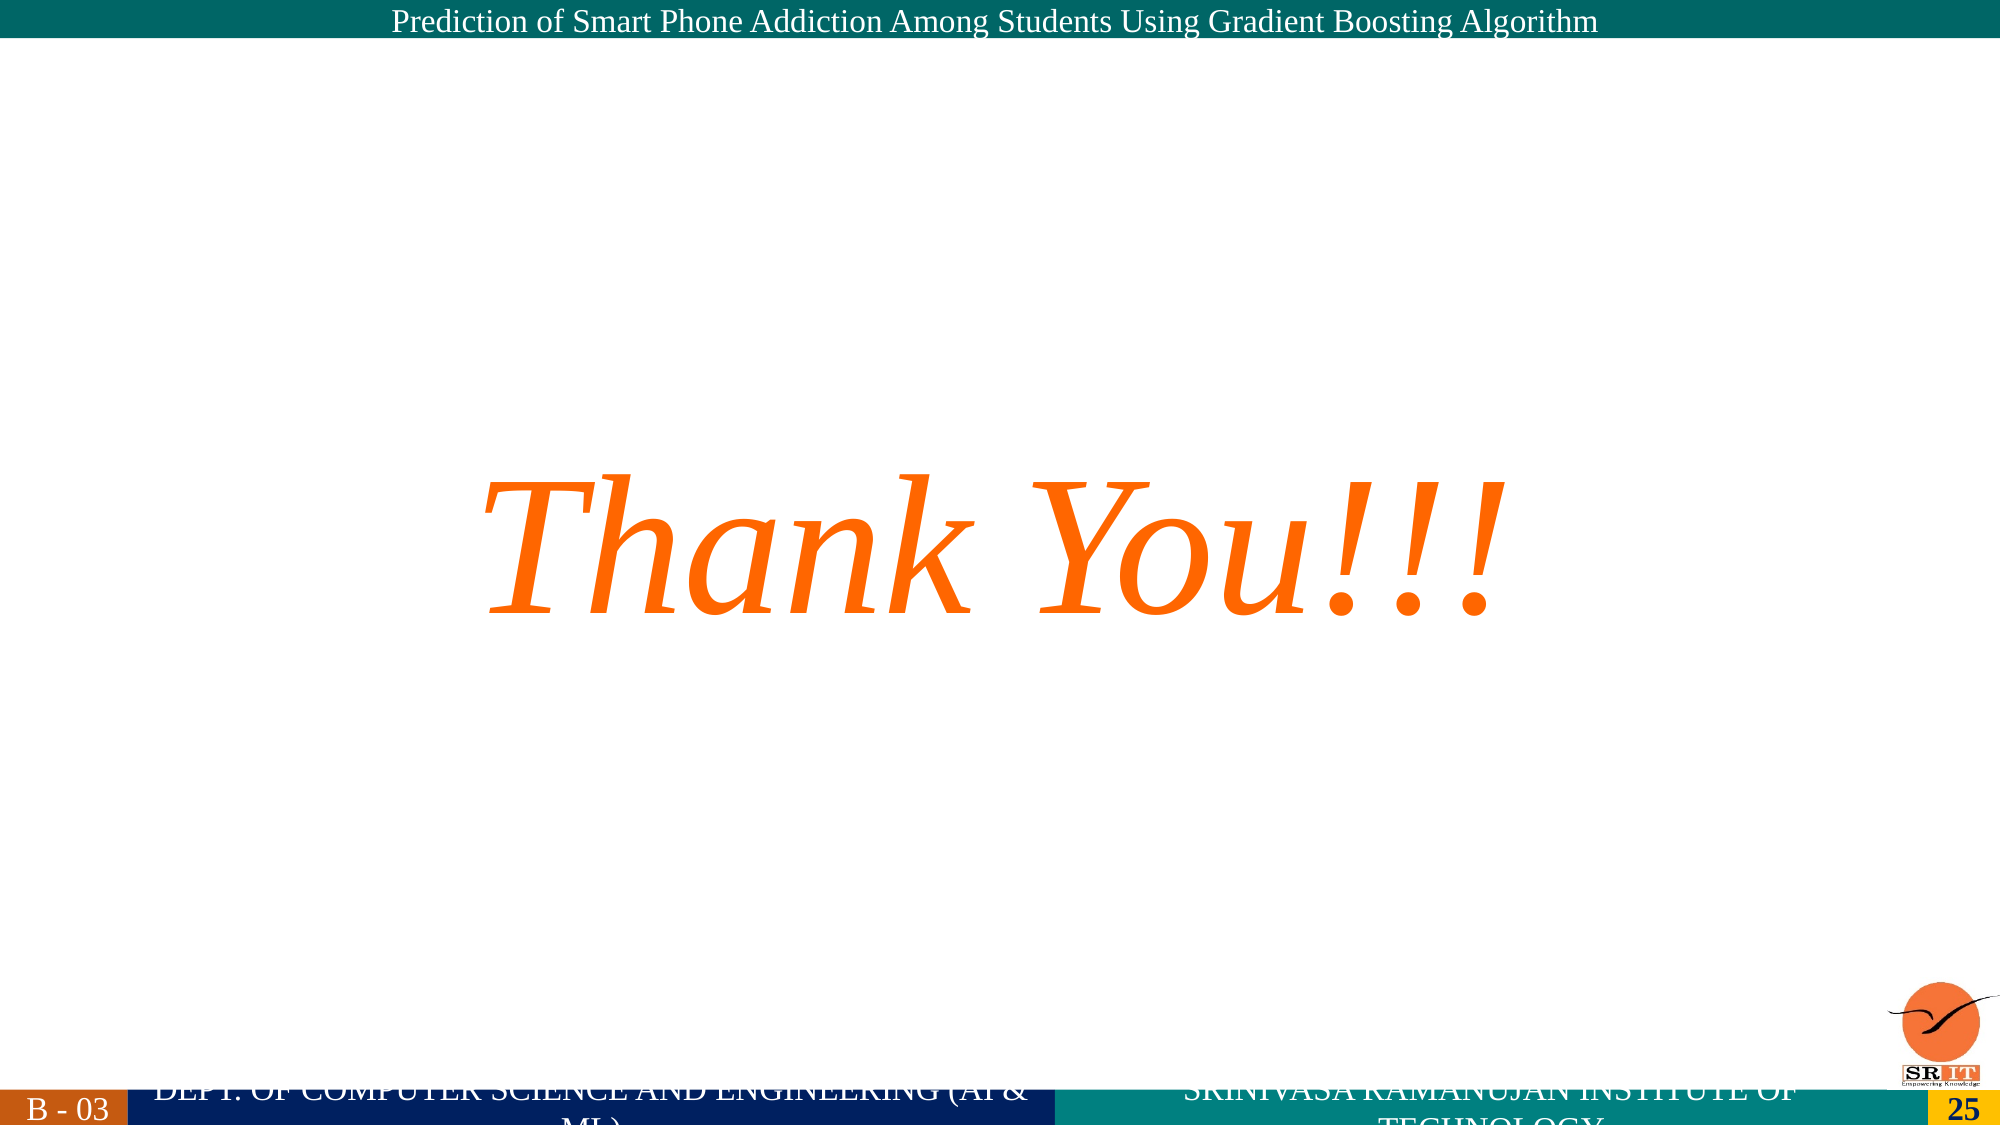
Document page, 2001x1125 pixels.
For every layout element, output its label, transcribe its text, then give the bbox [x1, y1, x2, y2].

picture [1887, 977, 2000, 1090]
text_box Thank You!!! [457, 389, 1530, 662]
